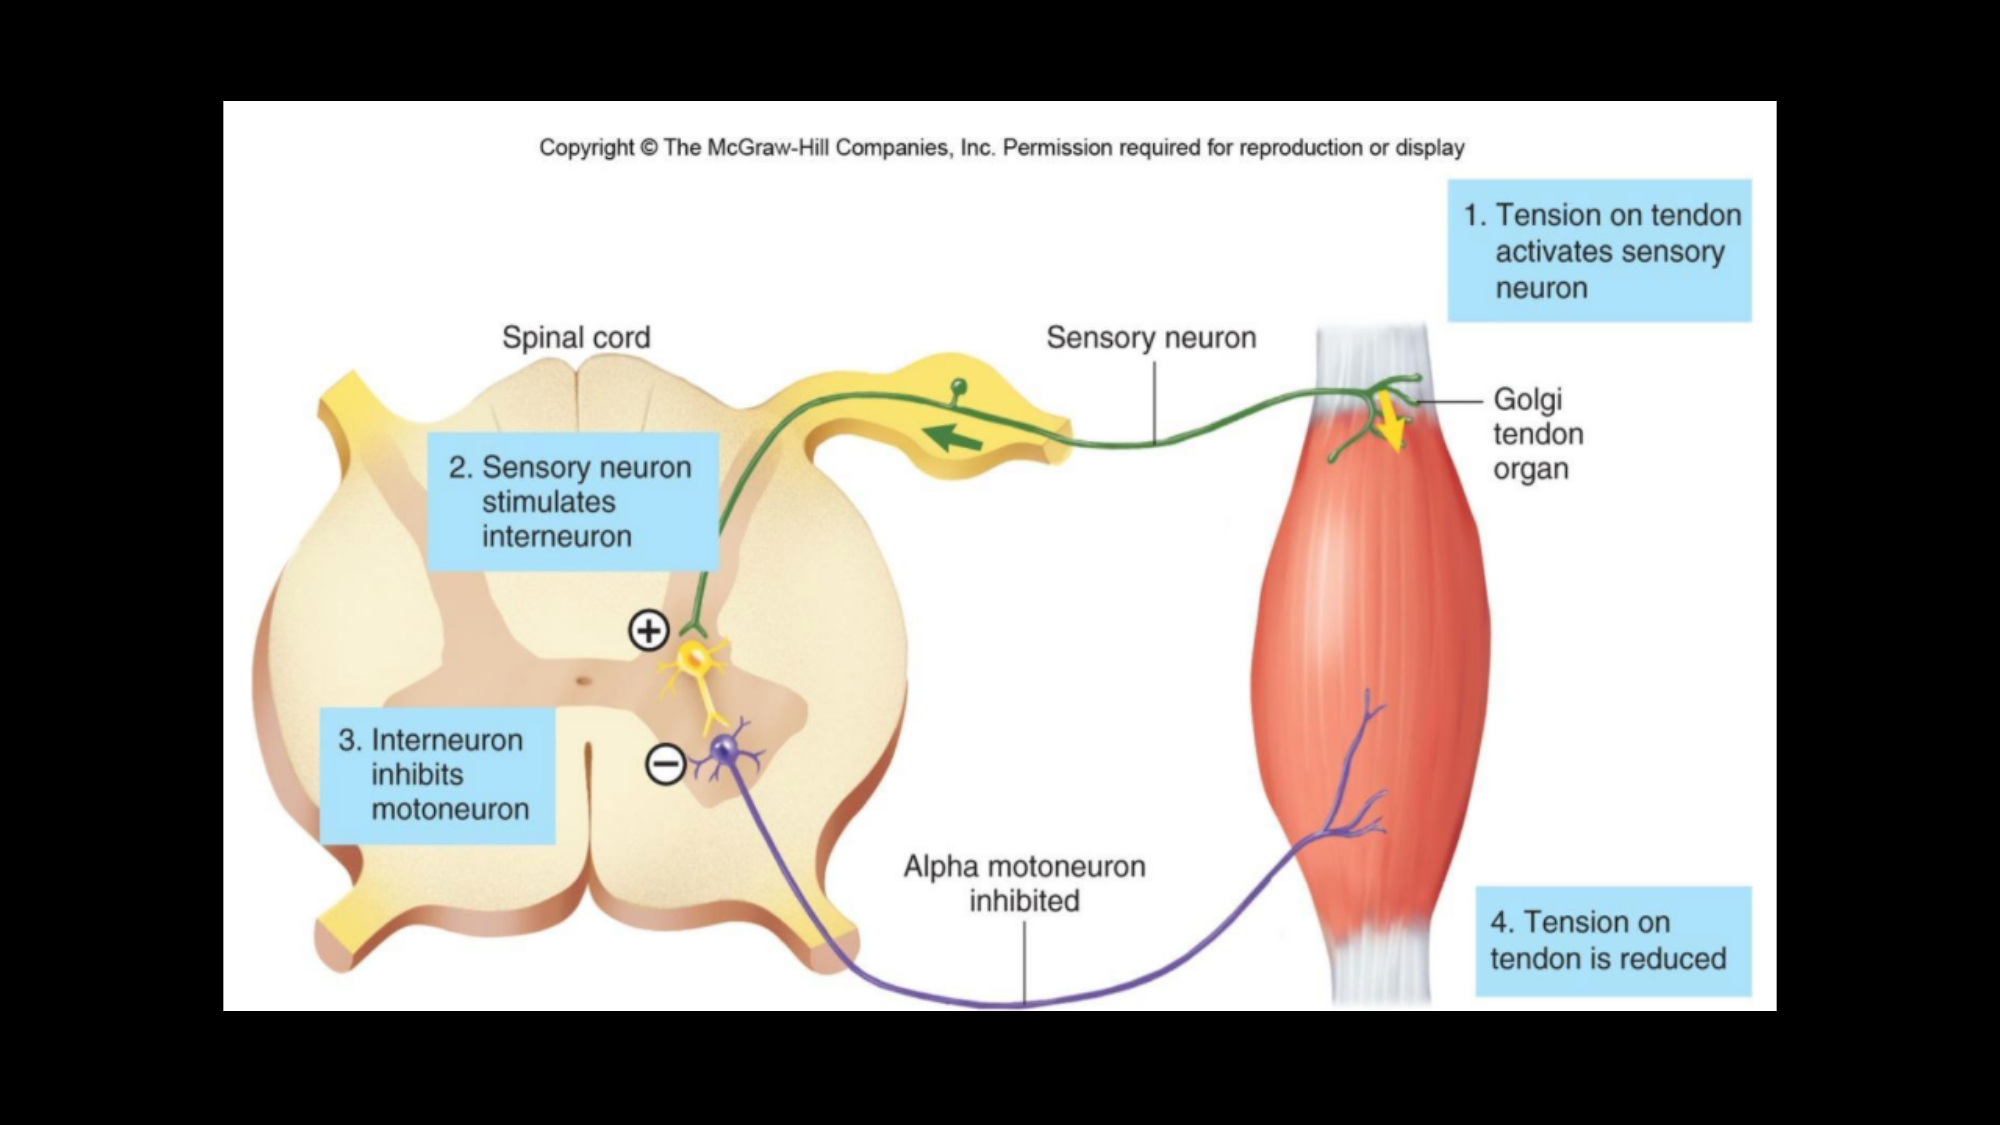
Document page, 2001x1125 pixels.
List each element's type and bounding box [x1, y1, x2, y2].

picture [223, 101, 1777, 1011]
